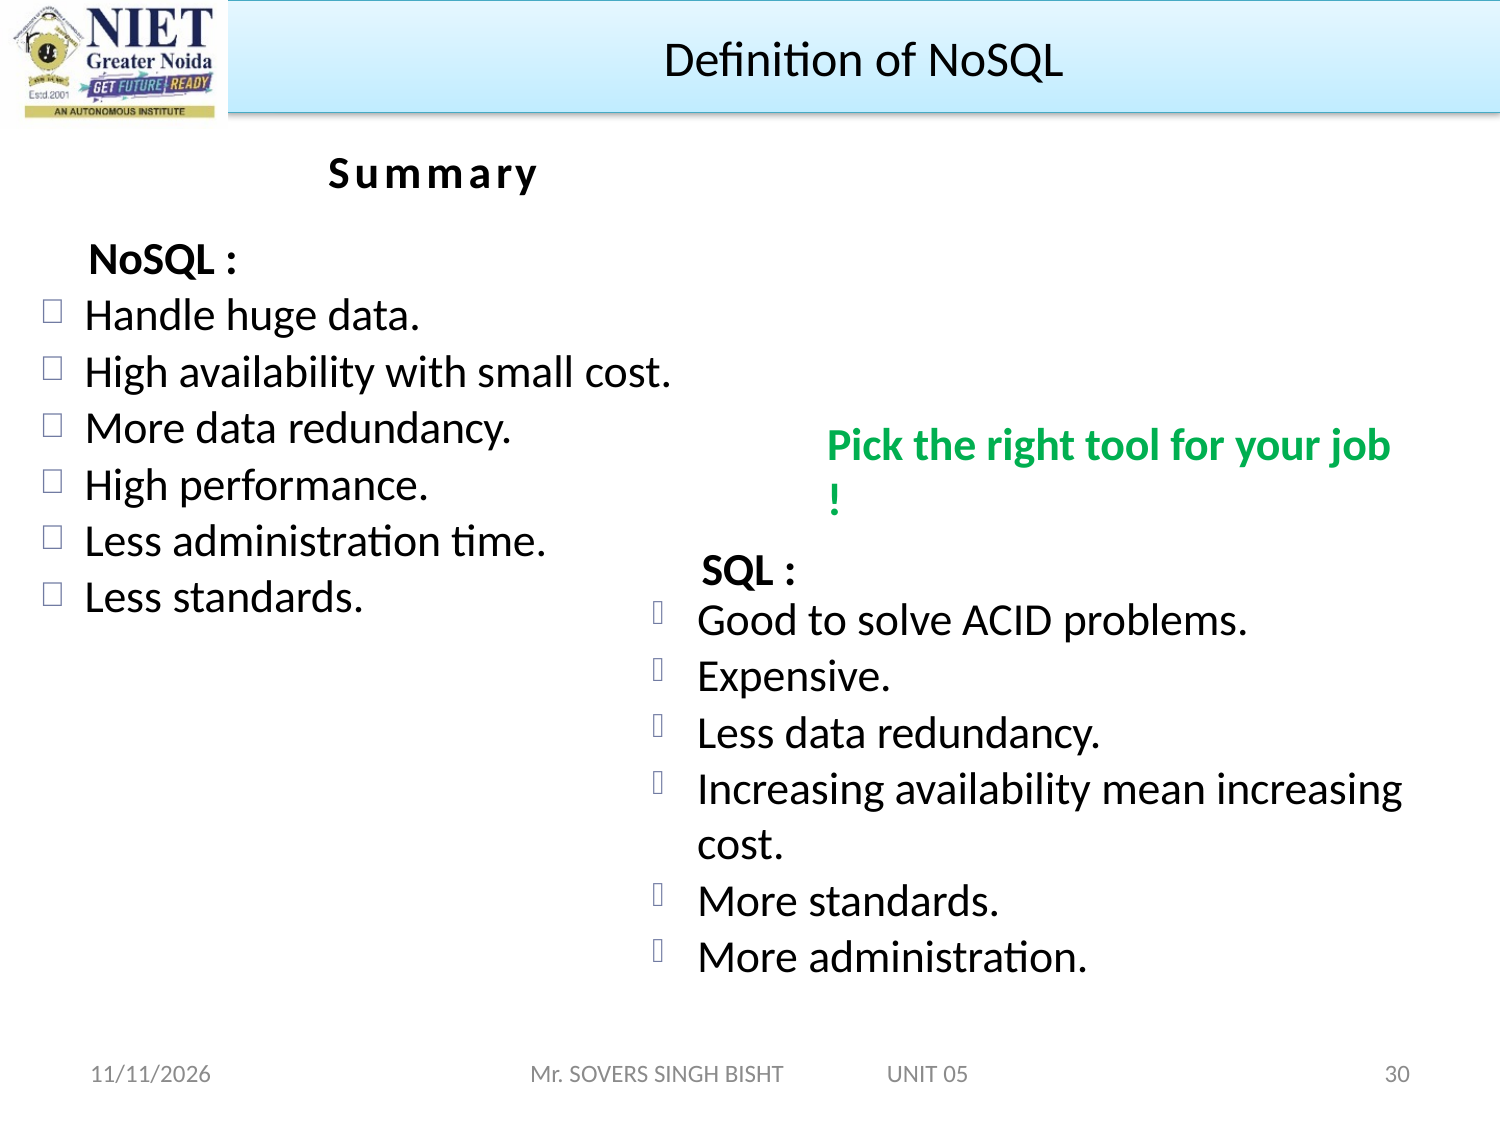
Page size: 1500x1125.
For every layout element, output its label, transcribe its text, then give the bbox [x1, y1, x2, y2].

footer Mr. SOVERS SINGH BISHT UNIT 05 [512, 1042, 988, 1103]
text_box SQL : [699, 537, 825, 587]
title Summary [87, 120, 775, 226]
picture [0, 0, 228, 130]
text_box Good to solve ACID problems. Expensive. Less data redundancy. Increasing availability mean increasing cost. More standards. More administration. [650, 587, 1500, 982]
list NoSQL : Handle huge data. High availability with small cost. More data redundancy. High performance. Less administration time. Less standards. [37, 226, 1425, 866]
text_box Definition of NoSQL [231, 0, 1500, 113]
slide_number 30 [1074, 1042, 1425, 1103]
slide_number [75, 1042, 425, 1103]
text_box Pick the right tool for your job ! [825, 412, 1394, 525]
